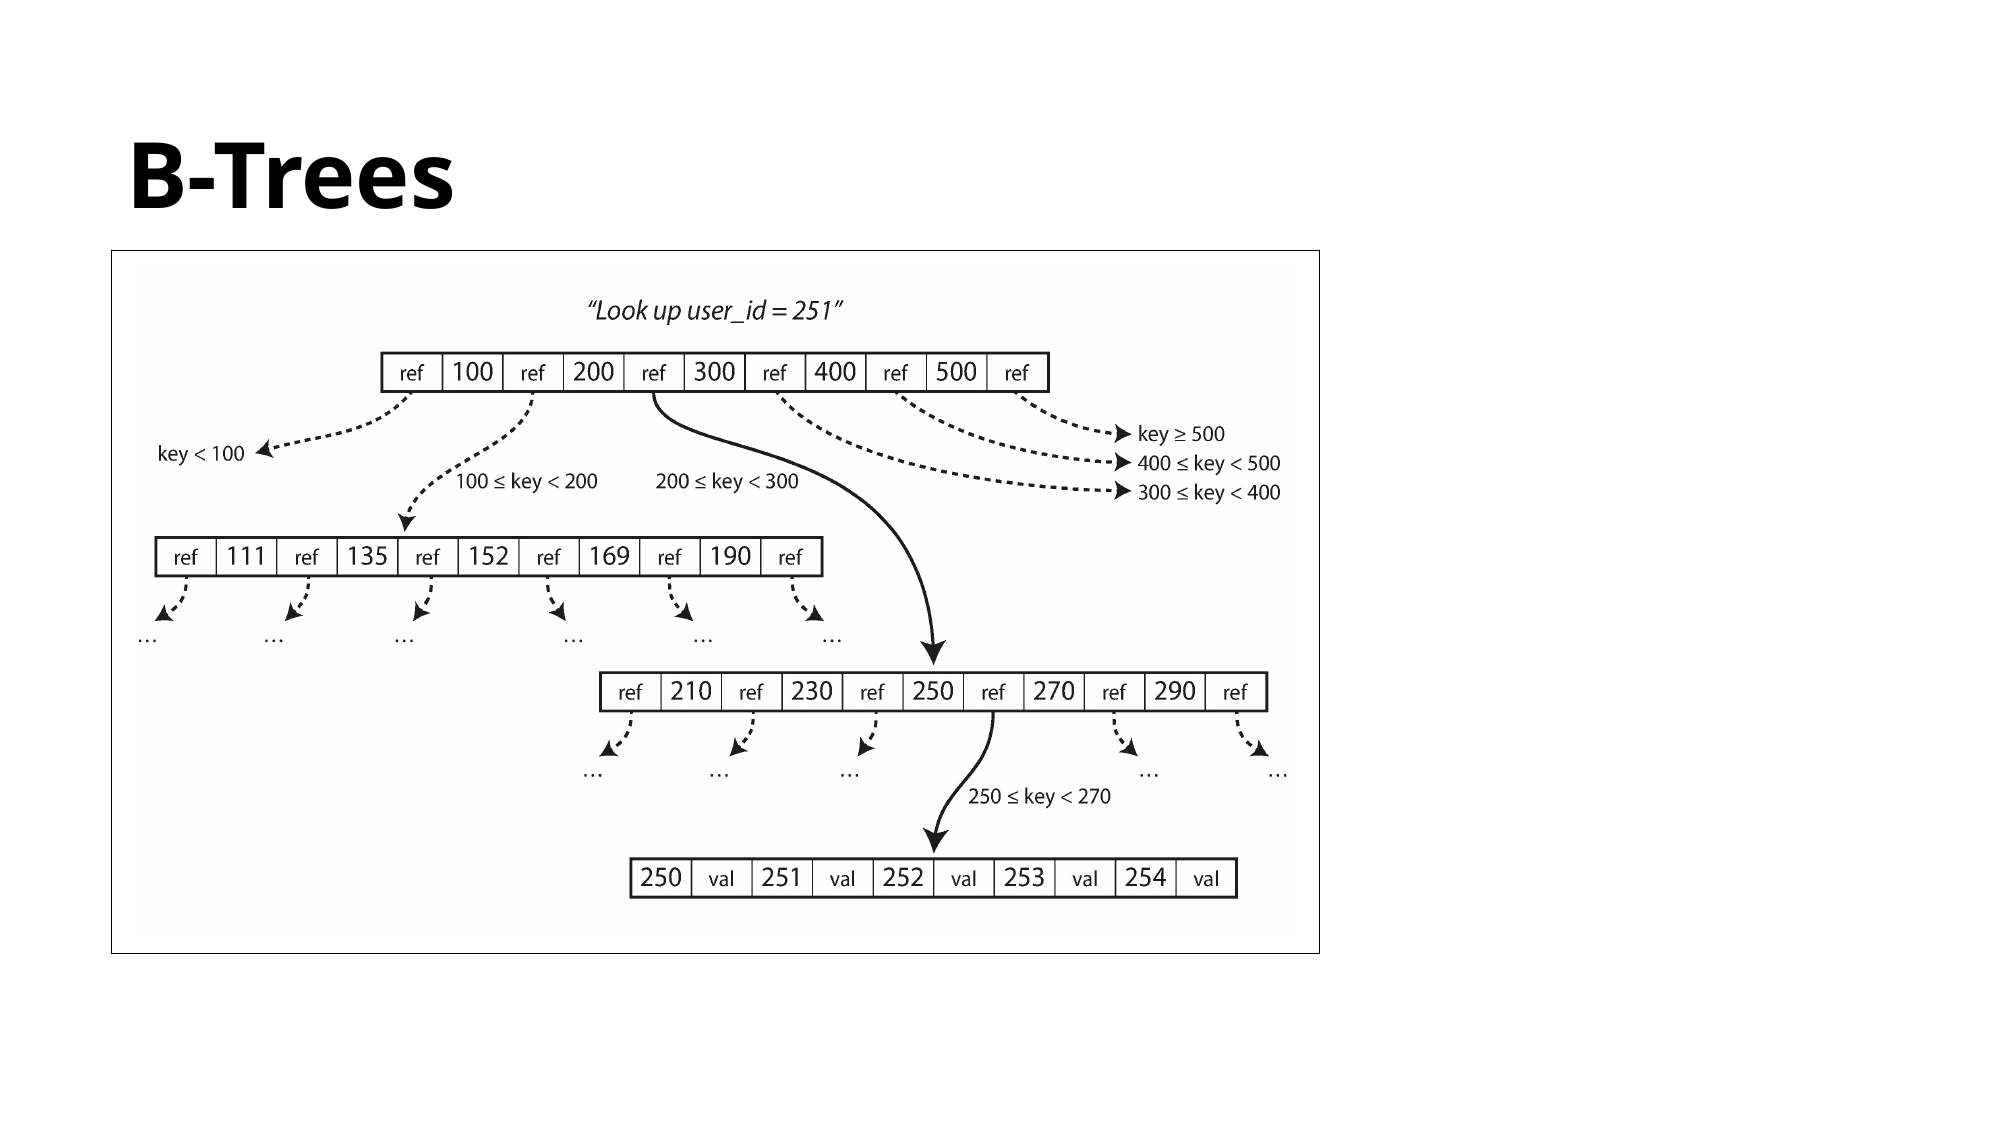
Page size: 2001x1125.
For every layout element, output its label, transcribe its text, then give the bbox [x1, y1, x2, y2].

title B-Trees [111, 99, 1522, 250]
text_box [111, 249, 1320, 954]
